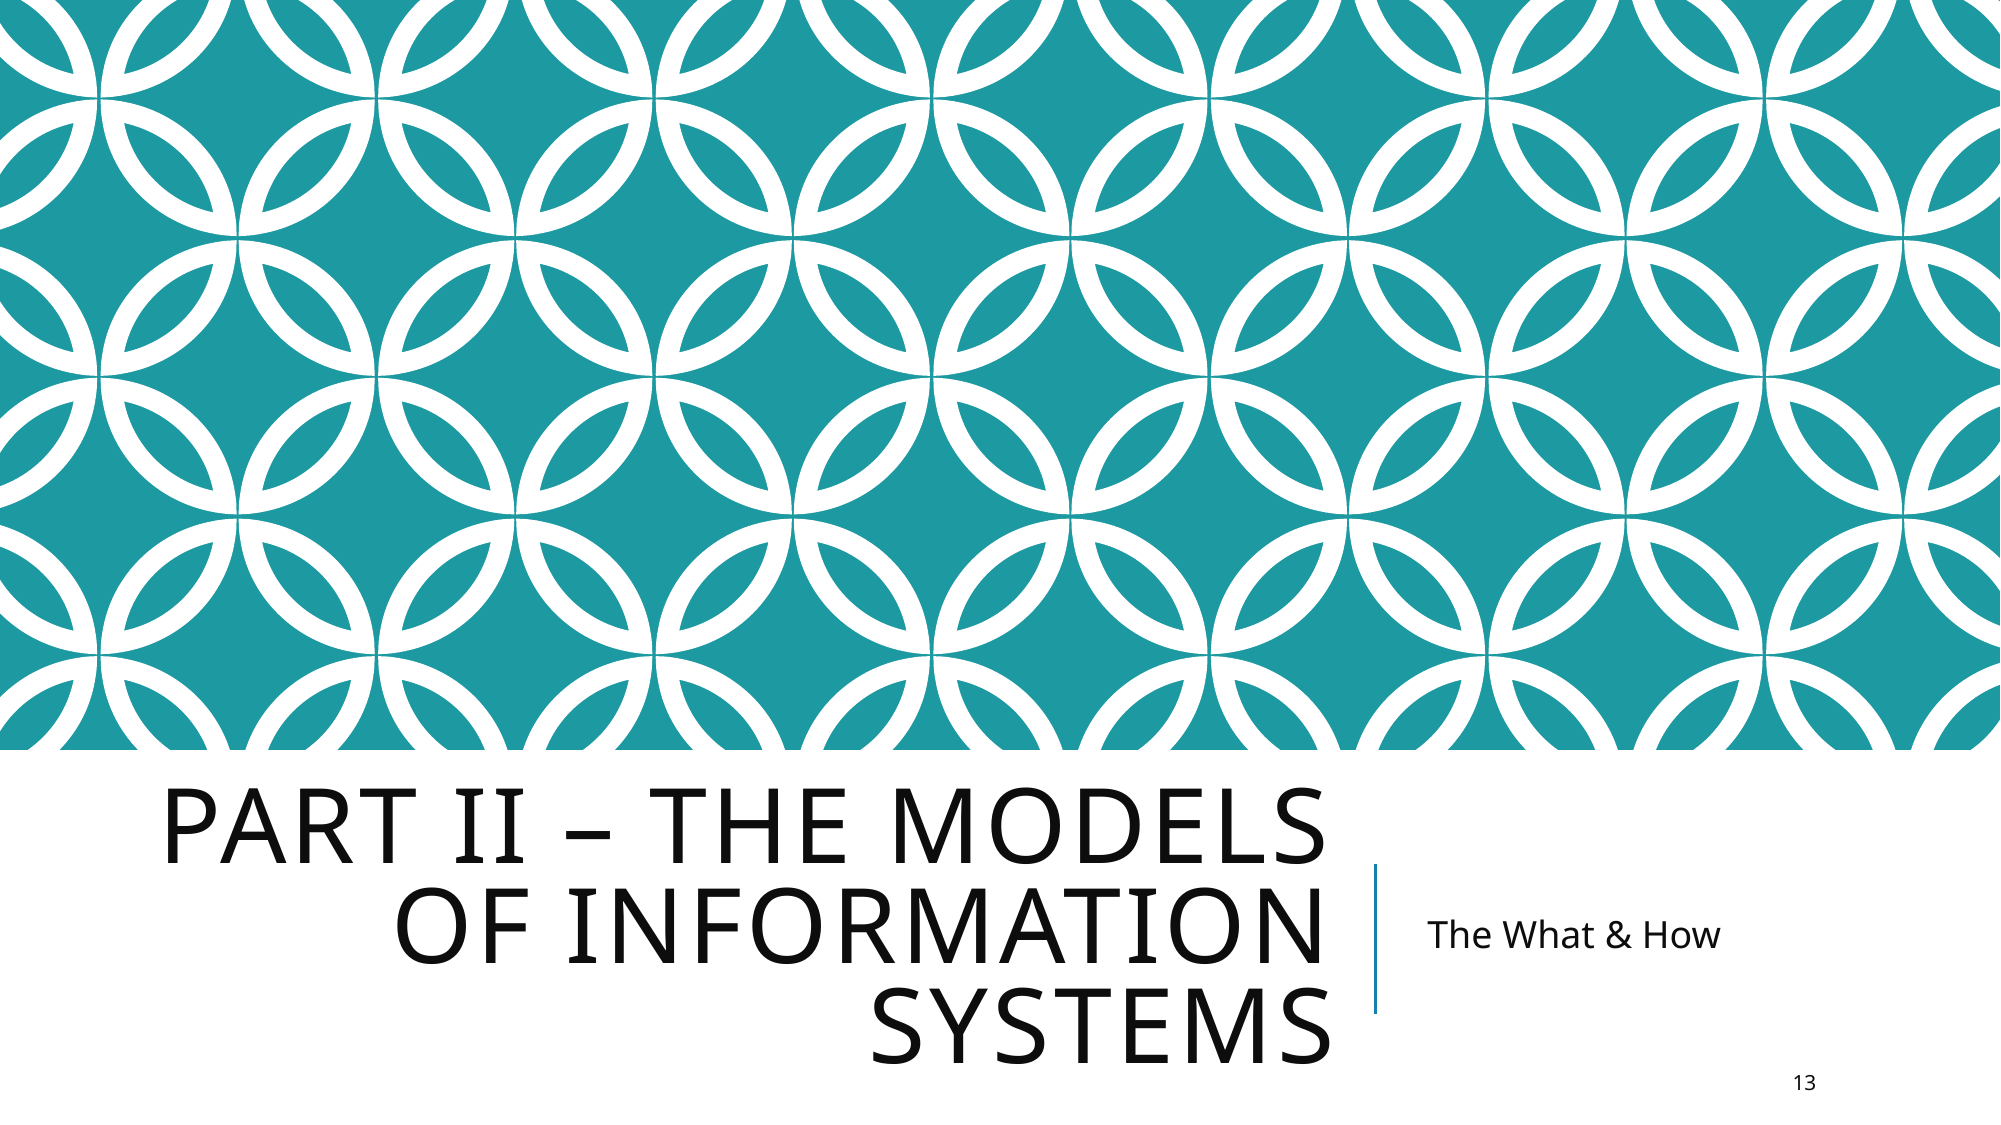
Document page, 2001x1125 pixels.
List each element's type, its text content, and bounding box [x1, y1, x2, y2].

slide_number 13 [1777, 1061, 1938, 1107]
title Part II – The models of Information Systems [75, 813, 1350, 1054]
list The What & How [1412, 813, 1938, 1054]
